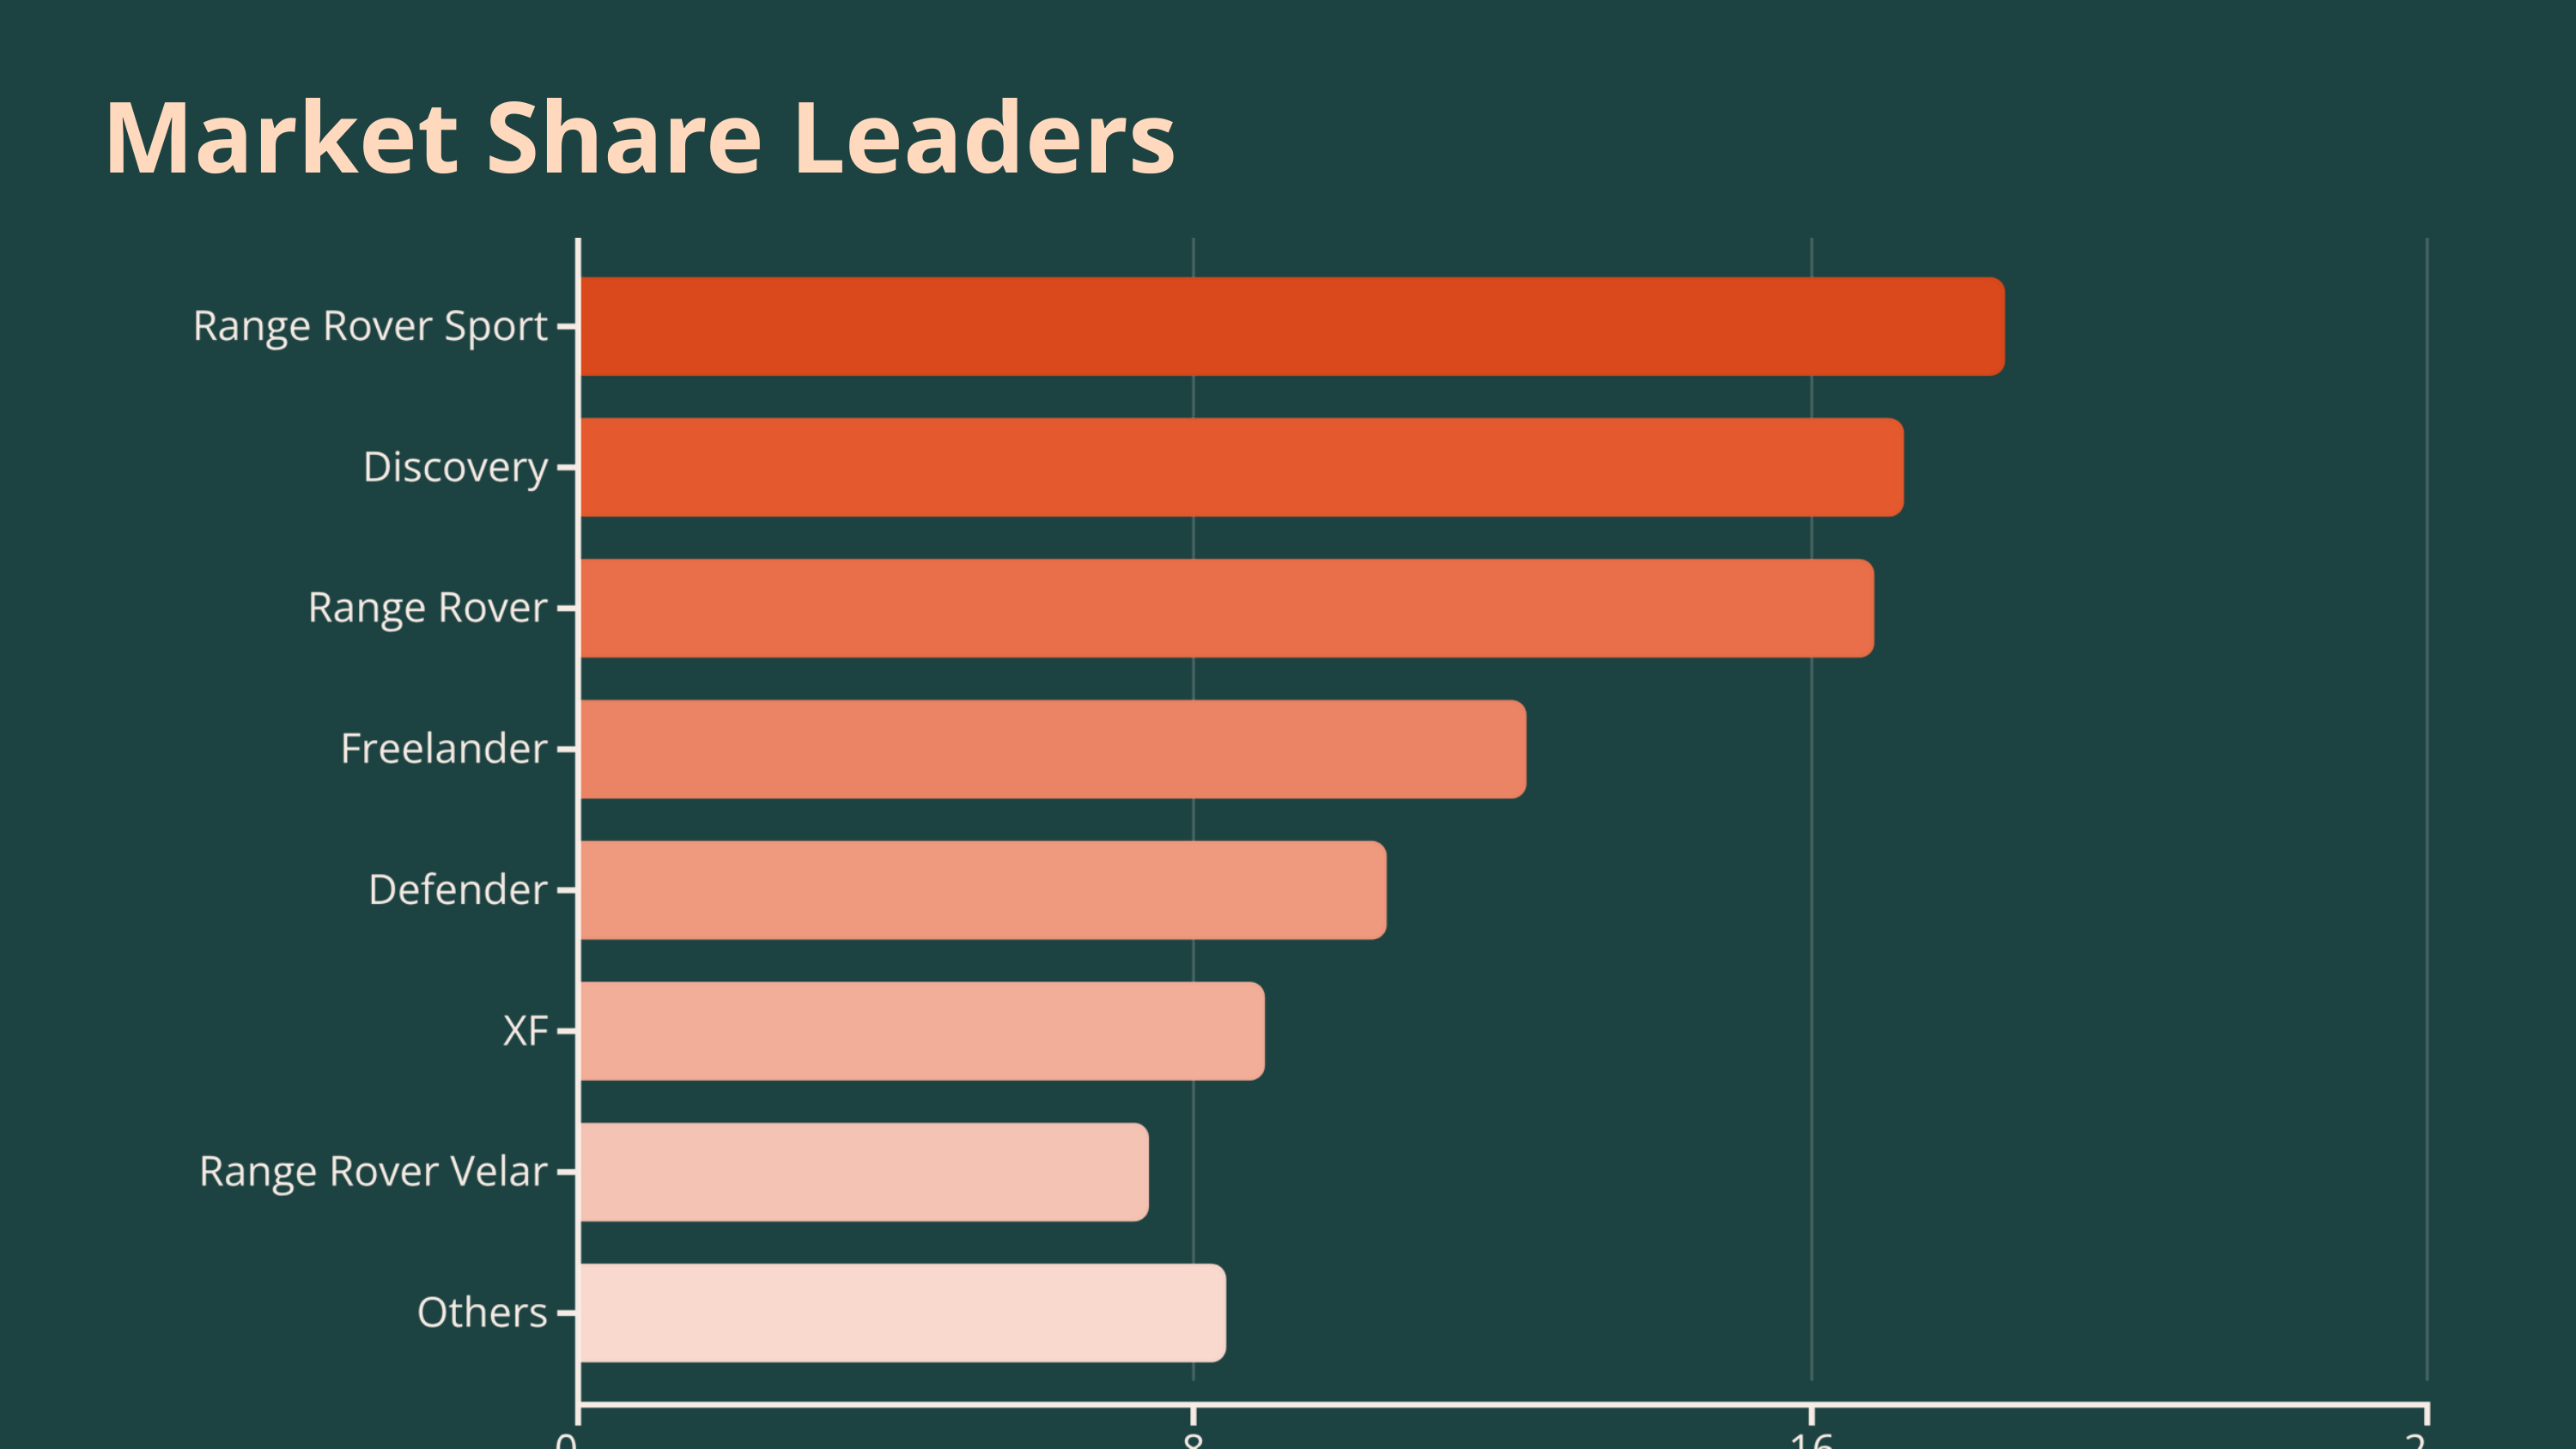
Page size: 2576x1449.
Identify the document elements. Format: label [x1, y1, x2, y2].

text_box [171, 238, 2432, 1449]
text_box [0, 0, 2576, 1449]
